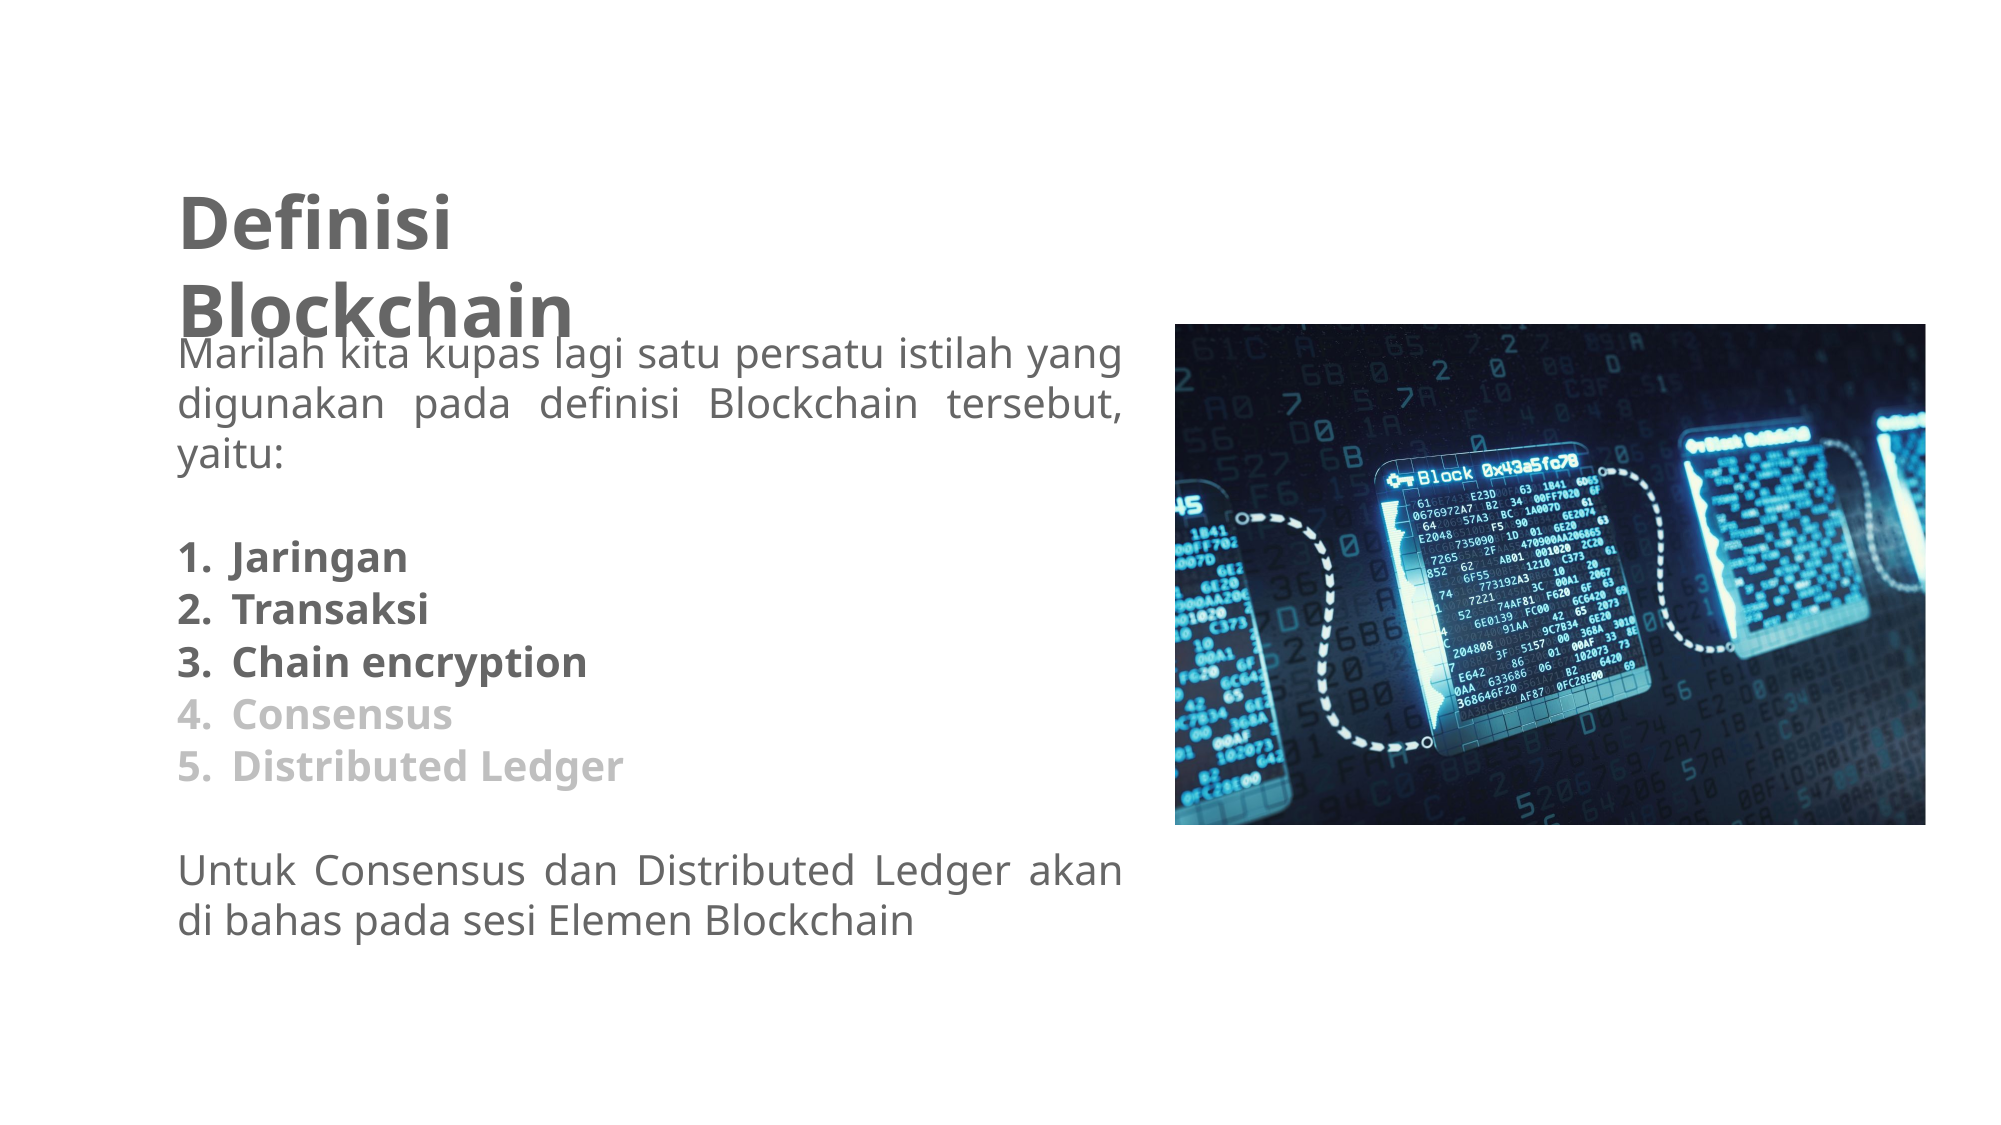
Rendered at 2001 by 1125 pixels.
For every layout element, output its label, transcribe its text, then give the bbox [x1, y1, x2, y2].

text_box Marilah kita kupas lagi satu persatu istilah yang digunakan pada definisi Blockchain tersebut, yaitu: Jaringan Transaksi Chain encryption Consensus Distributed Ledger Untuk Consensus dan Distributed Ledger akan di bahas pada sesi Elemen Blockchain [174, 324, 1125, 884]
text_box Definisi Blockchain [174, 174, 825, 263]
picture [1174, 324, 1926, 826]
